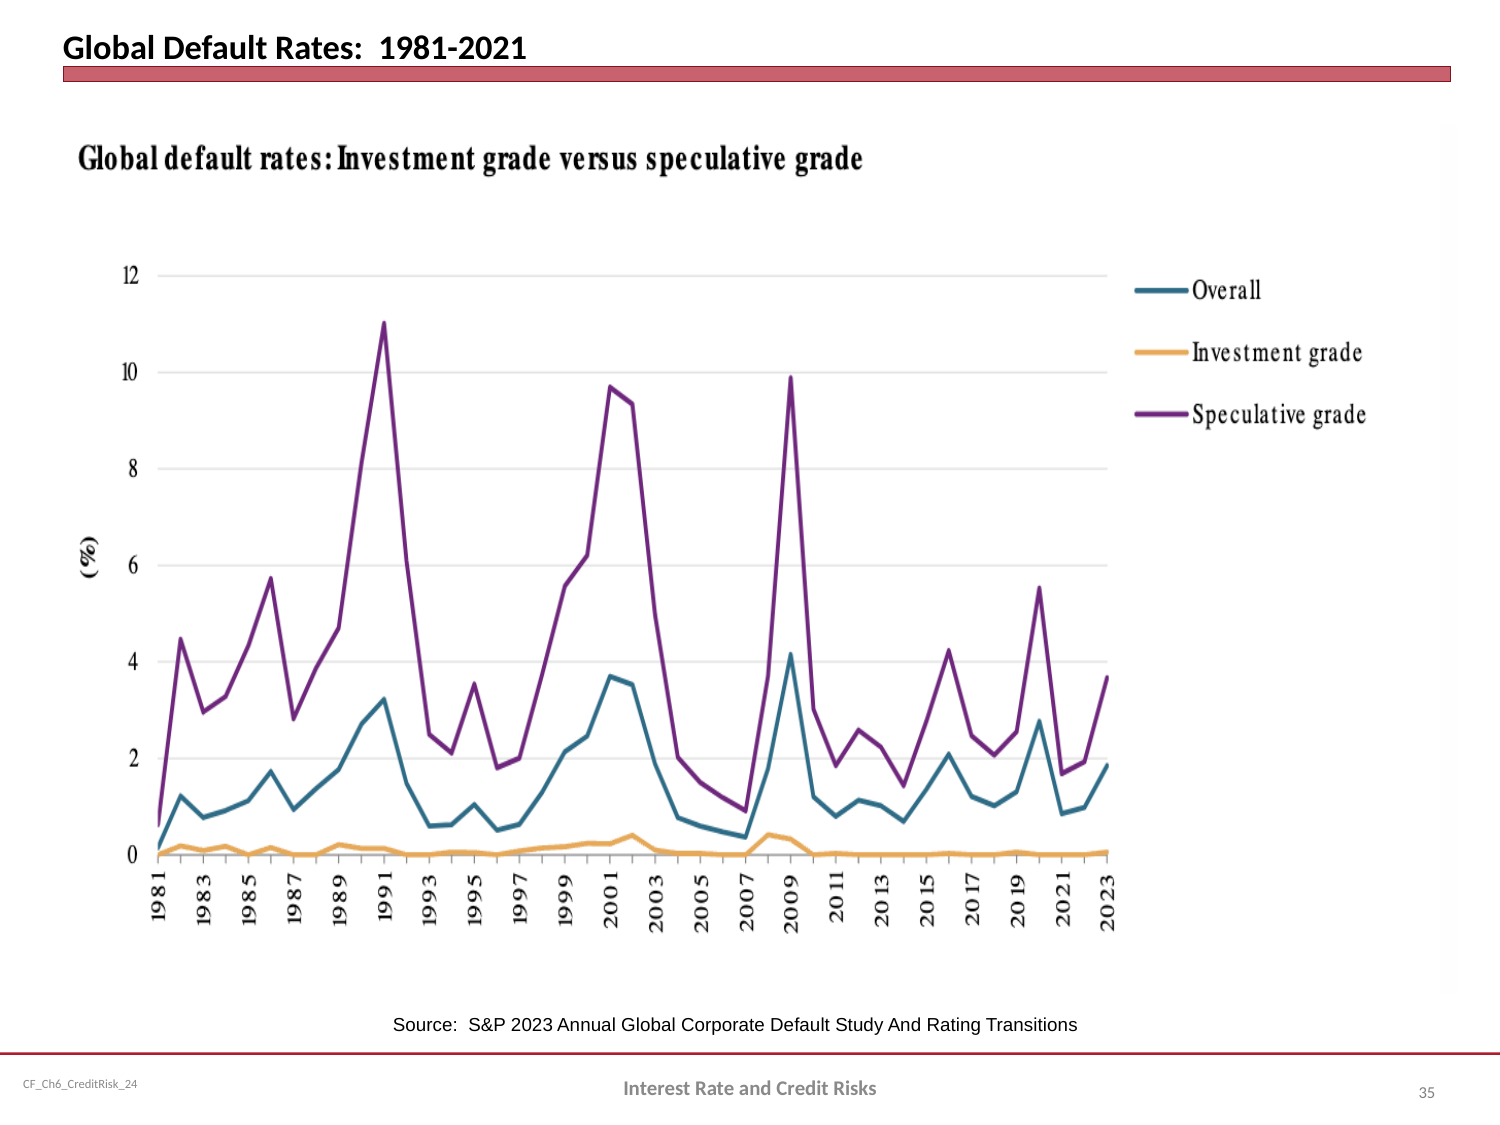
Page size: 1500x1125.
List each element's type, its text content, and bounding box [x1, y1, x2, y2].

footer Interest Rate and Credit Risks [512, 1056, 988, 1117]
text_box Source: S&P 2023 Annual Global Corporate Default Study And Rating Transitions [378, 1005, 1098, 1043]
slide_number 35 [1375, 1061, 1451, 1122]
picture [68, 124, 1457, 993]
title Global Default Rates: 1981-2021 [62, 6, 1451, 67]
